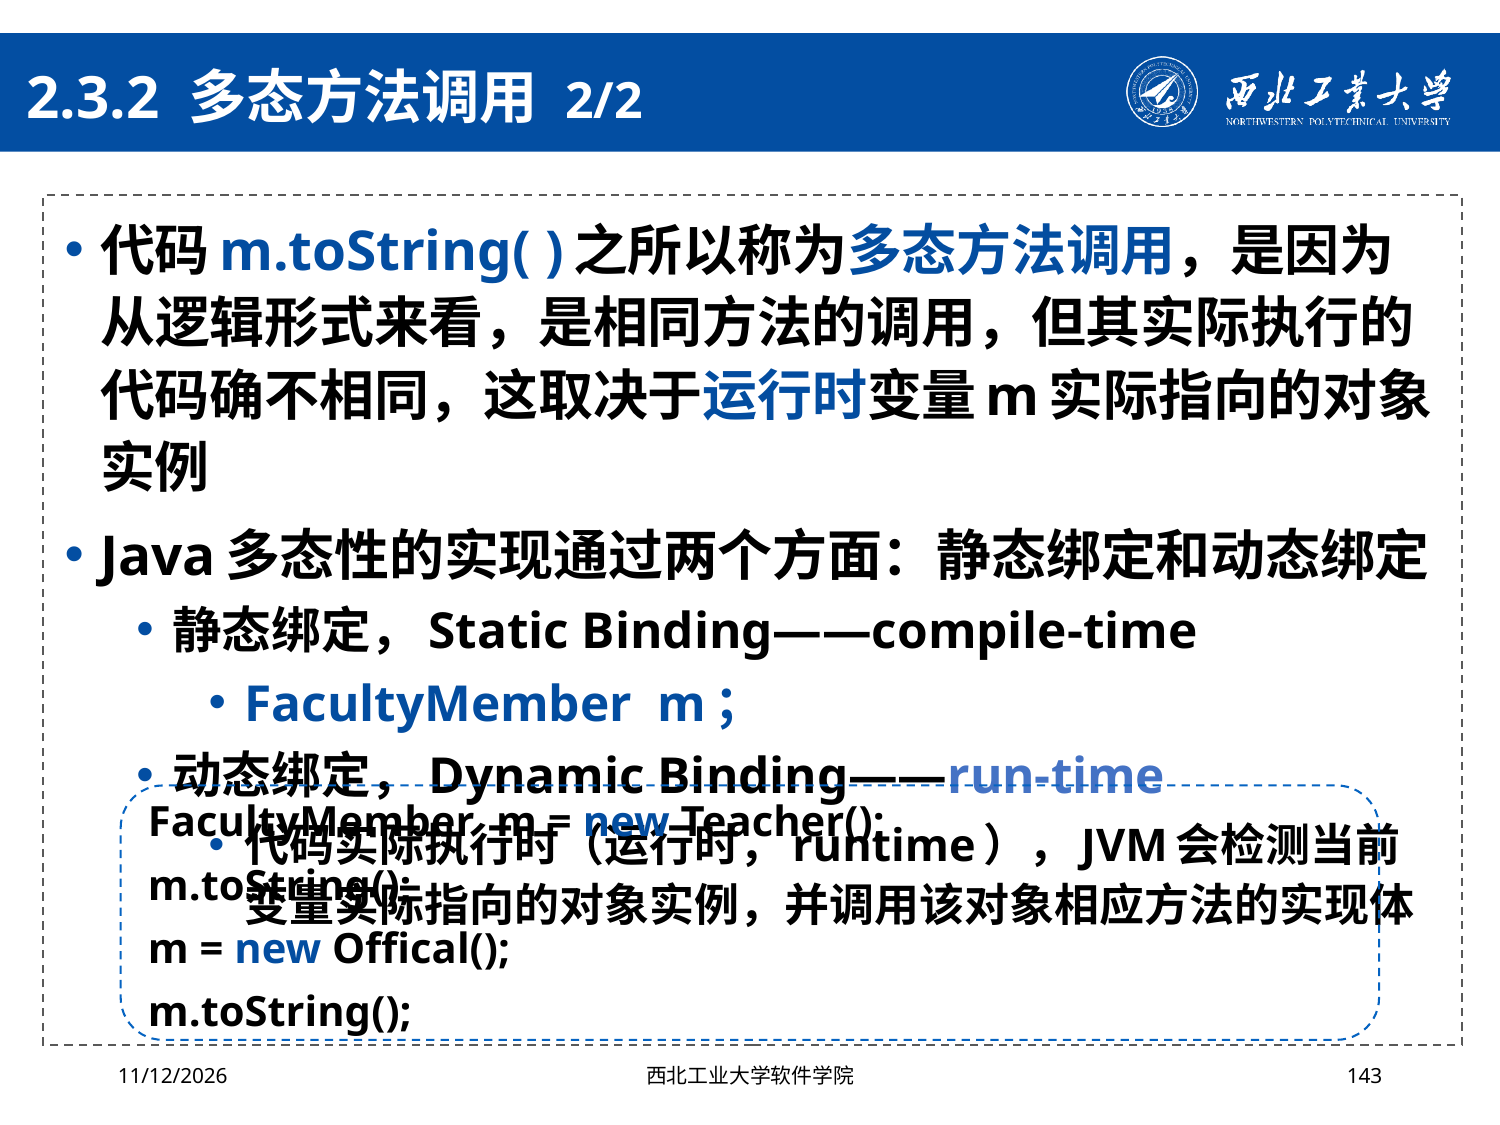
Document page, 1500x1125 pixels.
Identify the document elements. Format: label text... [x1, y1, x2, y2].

text_box FacultyMember m = new Teacher(); m.toString(); m = new Offical(); m.toString(); [120, 785, 1380, 1040]
picture [1126, 56, 1198, 127]
footer 西北工业大学软件学院 [496, 1055, 1004, 1116]
list 代码m.toString( )之所以称为多态方法调用，是因为从逻辑形式来看，是相同方法的调用，但其实际执行的代码确不相同，这取决于运行时变量m实际指向的对象实例 Java多态性的实现通过两个方面：静态绑定和动态绑定 静态绑定，Static Binding——compile-time FacultyMember m； 动态绑定，Dynamic Binding——run-time 代码实际执行时（运行时，runtime），JVM会检测当前变量实际指向的对象实例，并调用该对象相应方法的实现体 [49, 201, 1457, 1036]
slide_number 143 [1059, 1055, 1397, 1116]
picture [1226, 68, 1451, 125]
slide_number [103, 1055, 441, 1116]
title 2.3.2 多态方法调用 2/2 [11, 49, 1115, 149]
